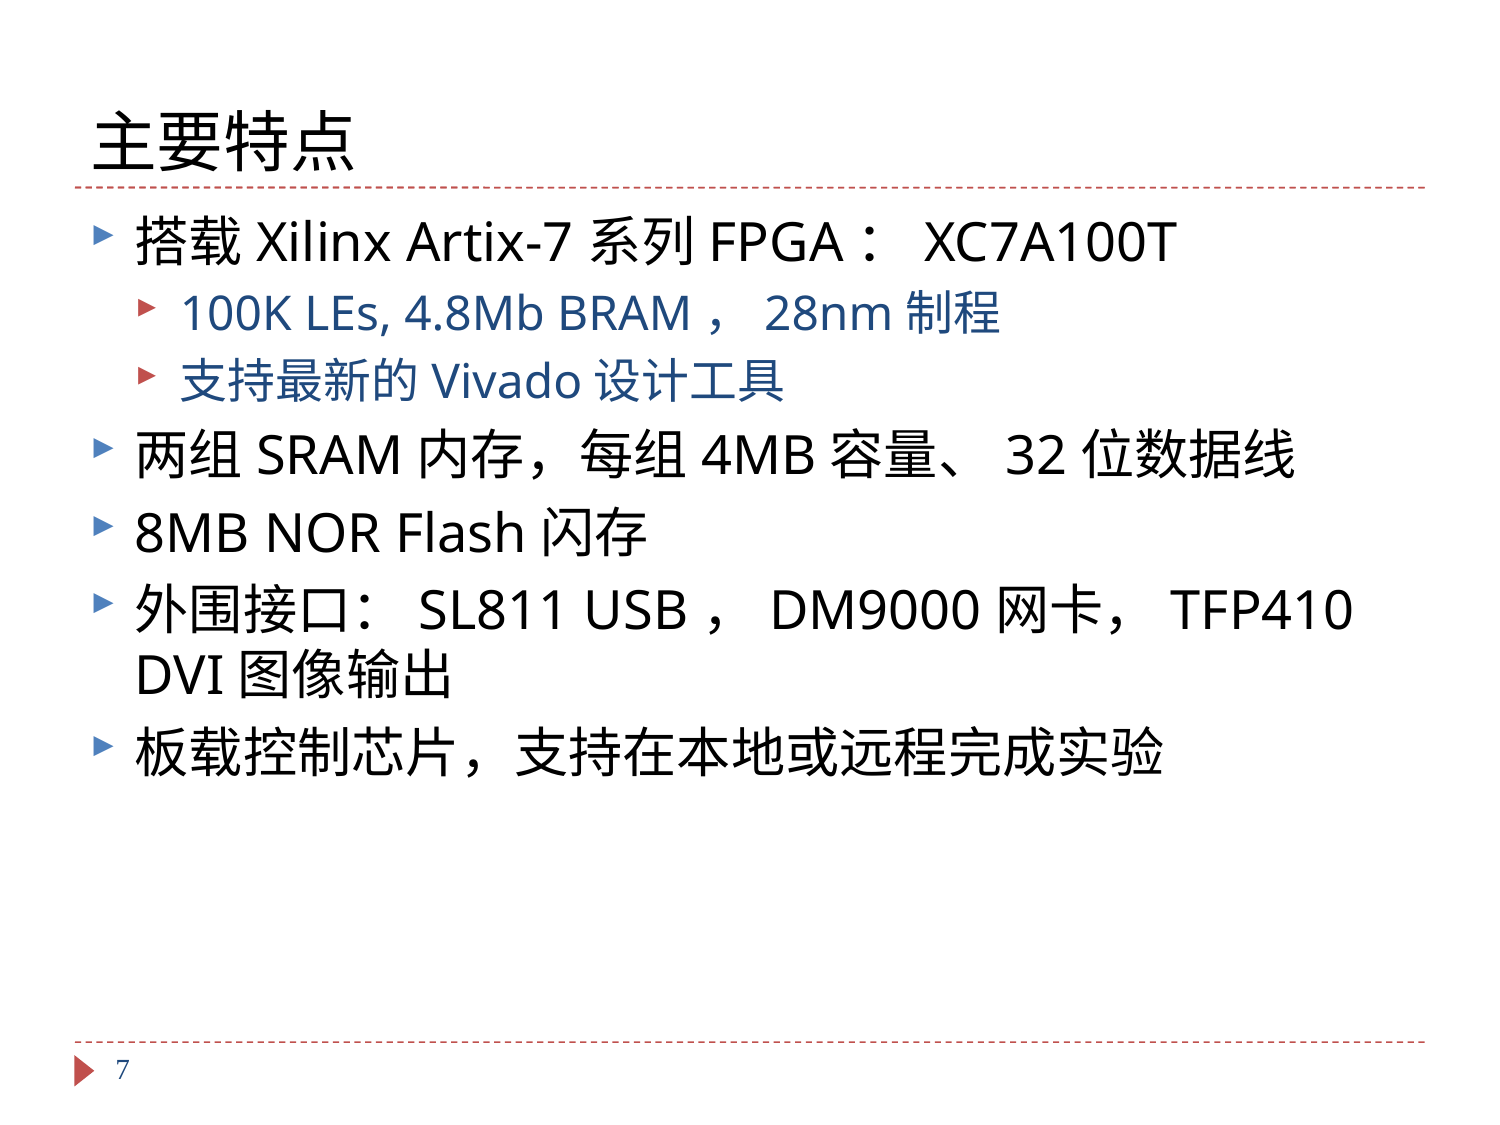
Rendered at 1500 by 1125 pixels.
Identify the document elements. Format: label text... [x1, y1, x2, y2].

list 搭载Xilinx Artix-7系列FPGA：XC7A100T 100K LEs, 4.8Mb BRAM，28nm制程 支持最新的Vivado设计工具 两组SRAM内存，每组4MB容量、32位数据线 8MB NOR Flash闪存 外围接口：SL811 USB，DM9000网卡，TFP410 DVI图像输出 板载控制芯片，支持在本地或远程完成实验 [75, 200, 1425, 1006]
slide_number 7 [100, 1042, 426, 1103]
title 主要特点 [75, 24, 1425, 188]
